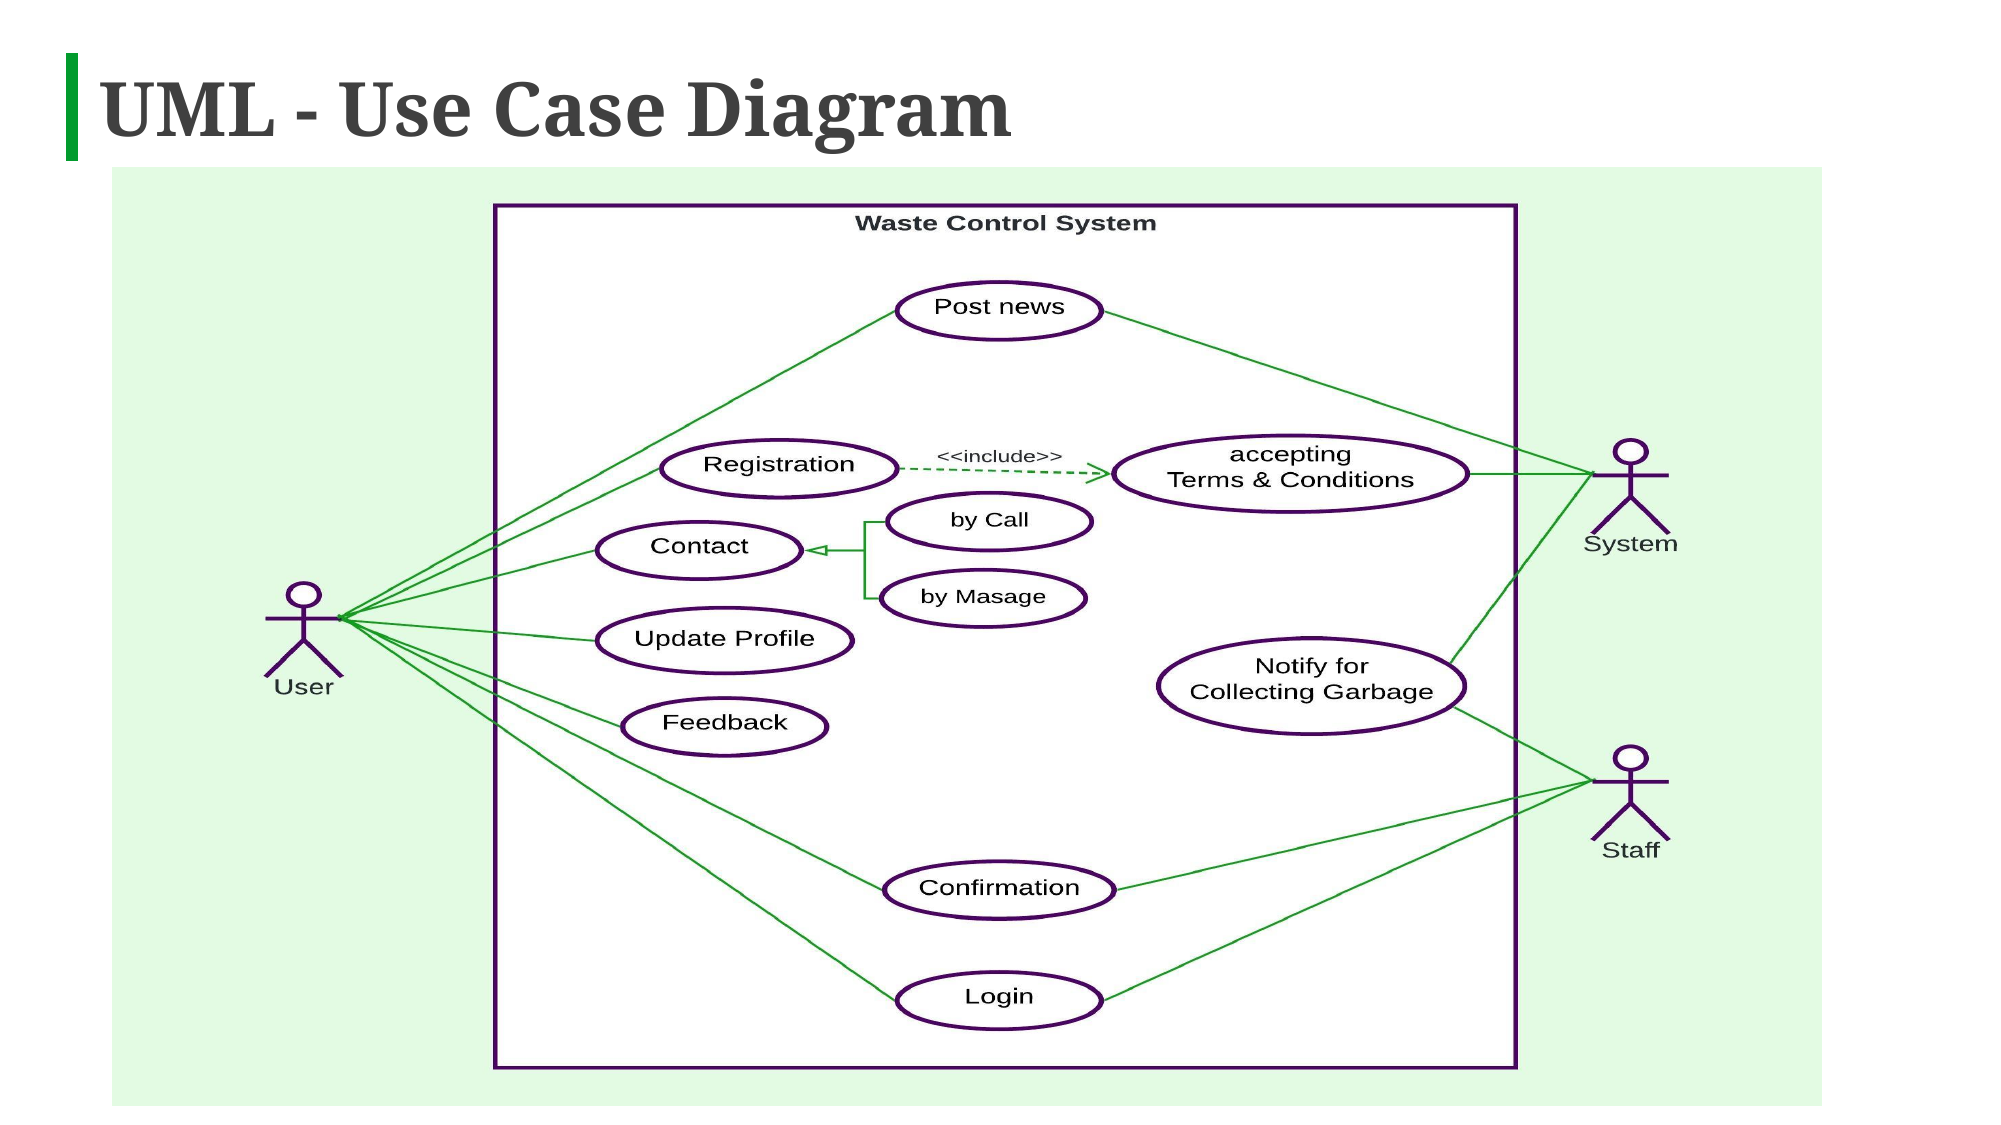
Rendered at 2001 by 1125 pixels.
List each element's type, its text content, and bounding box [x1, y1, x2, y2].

text_box [65, 52, 78, 161]
subtitle UML - Use Case Diagram [99, 71, 1522, 168]
picture [112, 167, 1822, 1106]
